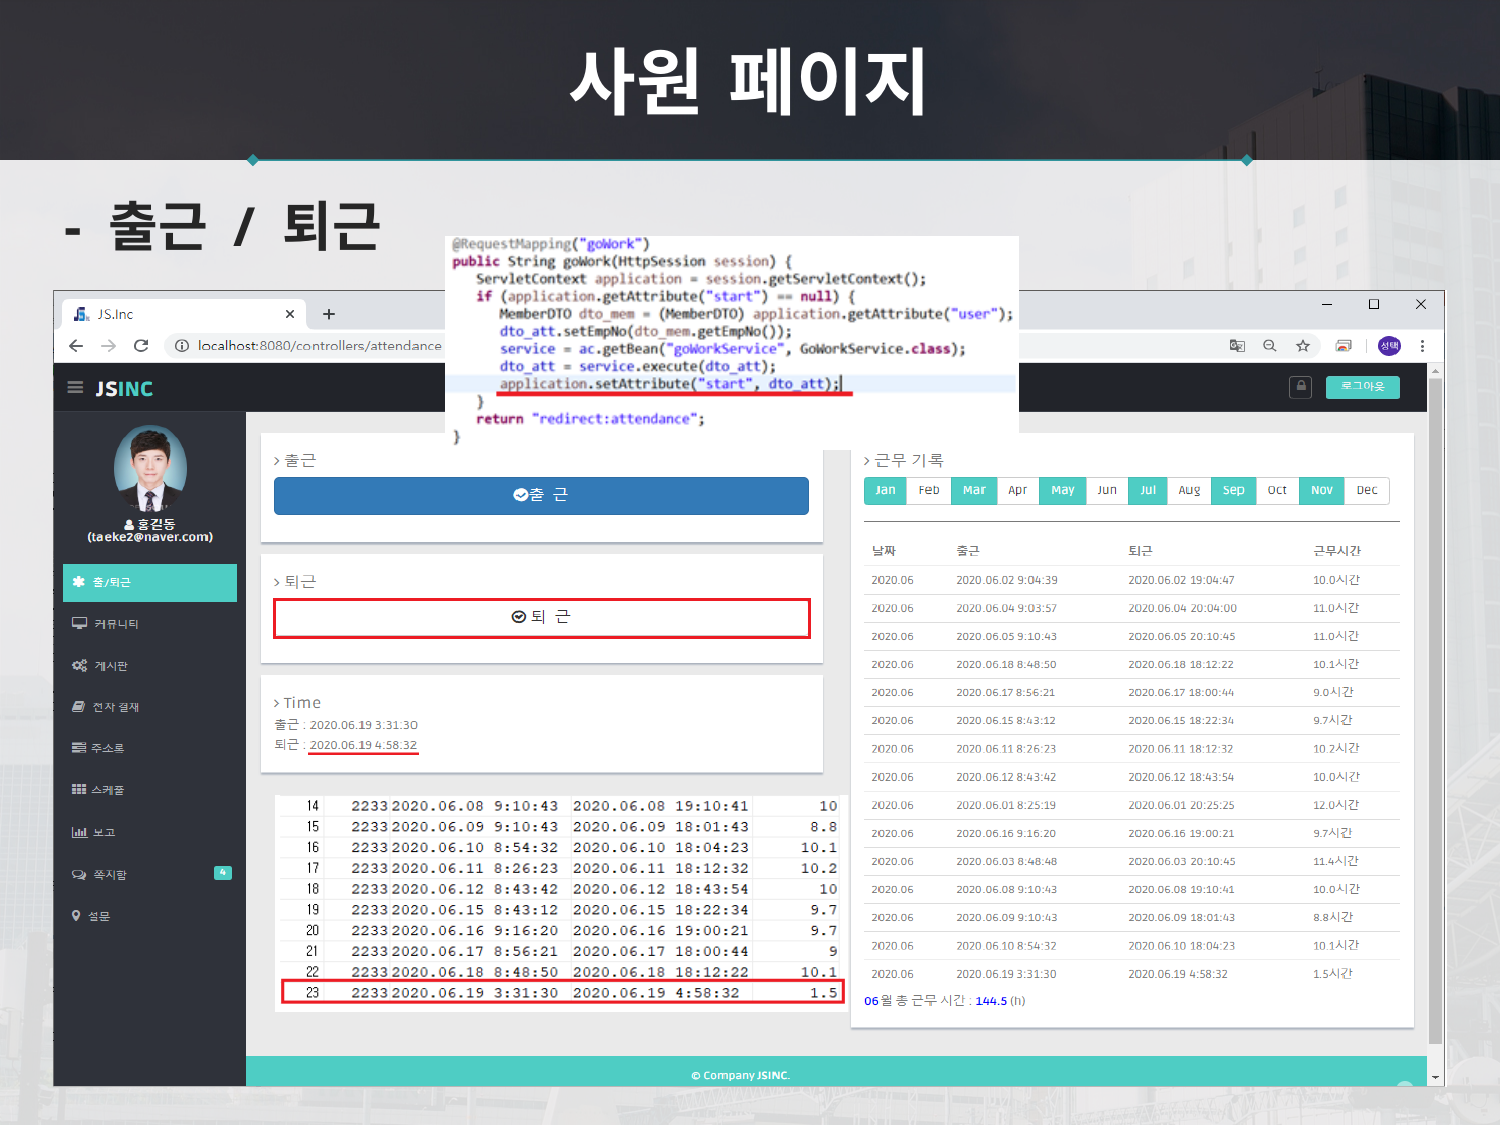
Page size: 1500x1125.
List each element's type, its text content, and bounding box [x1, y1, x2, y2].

text_box - 출근 / 퇴근 [33, 163, 463, 285]
picture [0, 0, 1500, 160]
picture [52, 236, 1447, 1087]
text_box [274, 795, 849, 1012]
text_box 사원 페이지 [103, 38, 1397, 133]
